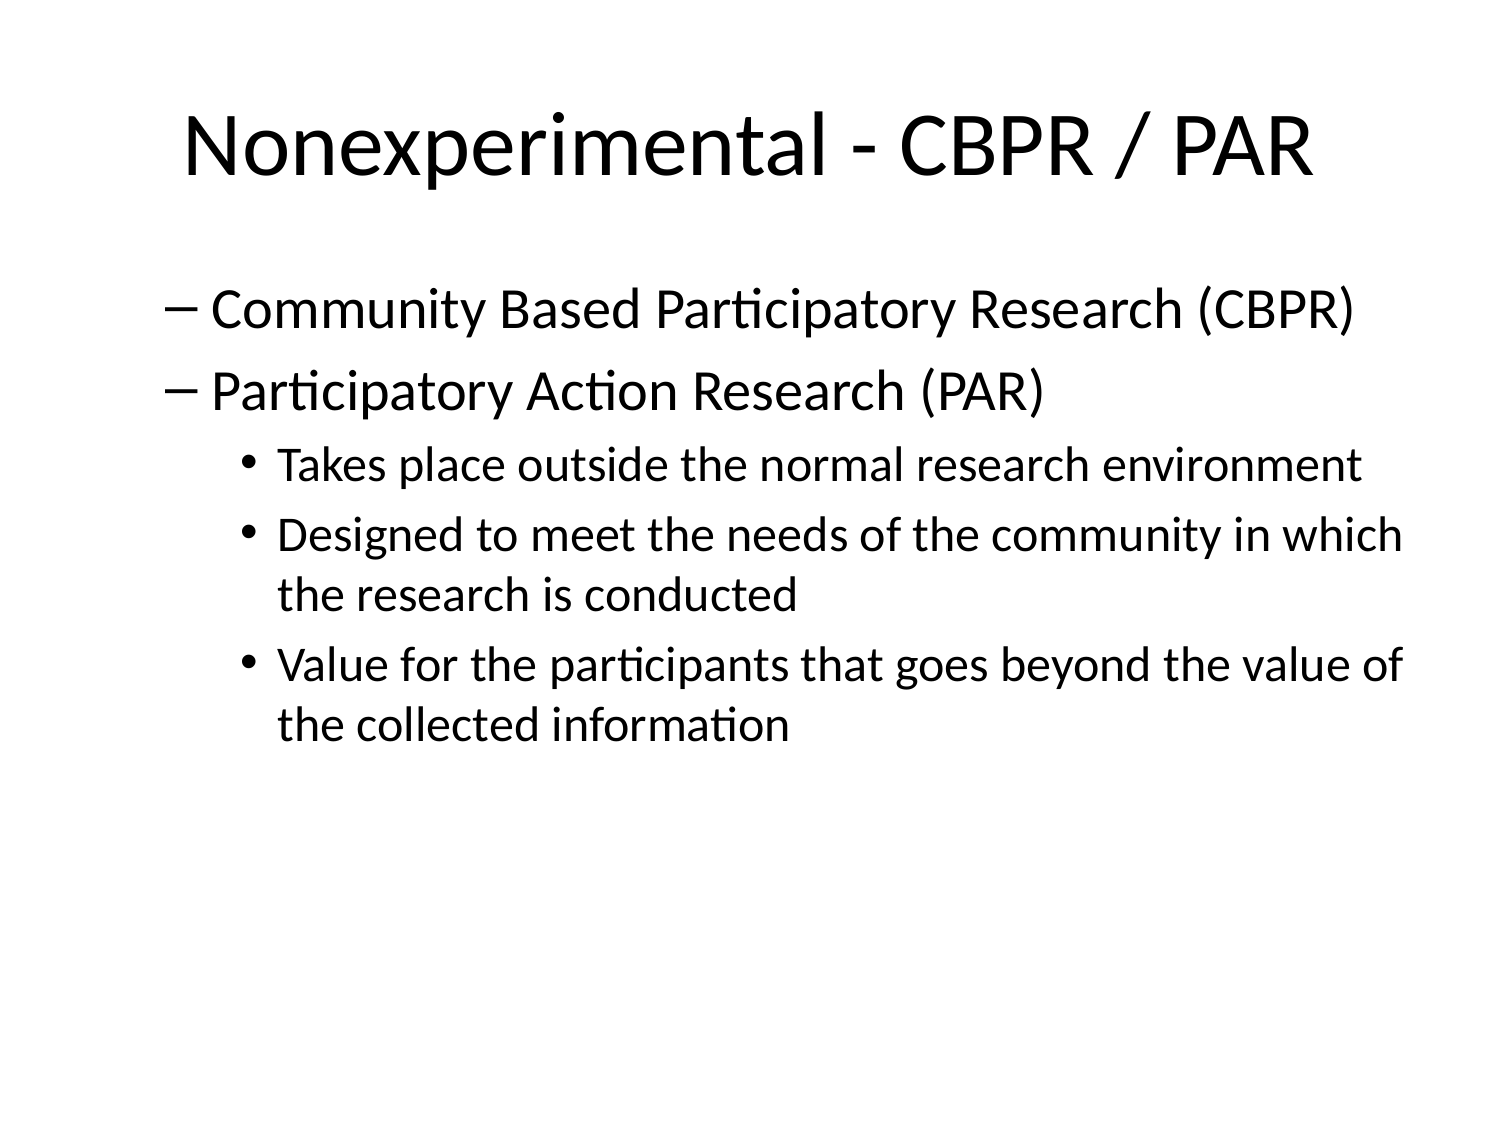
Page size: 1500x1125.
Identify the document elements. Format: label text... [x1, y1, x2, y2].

title Nonexperimental - CBPR / PAR [75, 45, 1425, 233]
list Community Based Participatory Research (CBPR) Participatory Action Research (PAR) Takes place outside the normal research environment Designed to meet the needs of the community in which the research is conducted Value for the participants that goes beyond the value of the collected information [75, 262, 1425, 1005]
